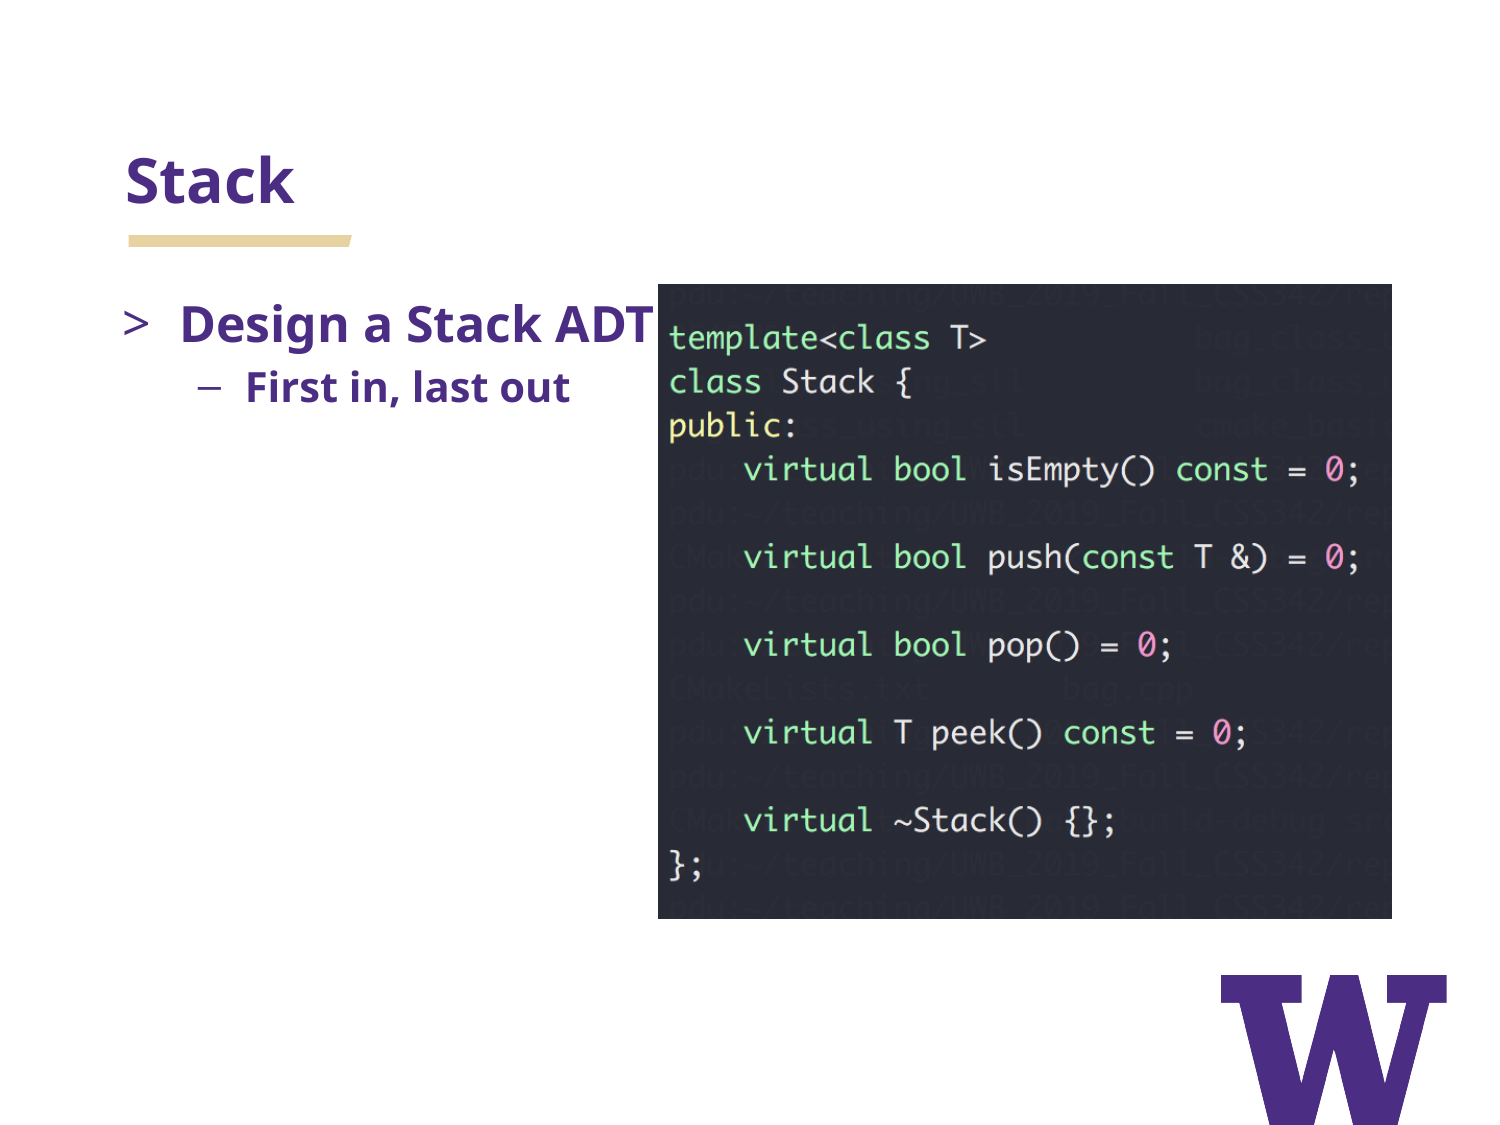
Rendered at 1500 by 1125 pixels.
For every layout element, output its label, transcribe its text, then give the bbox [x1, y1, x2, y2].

list Design a Stack ADT First in, last out [108, 284, 1453, 944]
picture [1221, 975, 1447, 1125]
title Stack [110, 60, 1453, 224]
picture [658, 284, 1393, 919]
picture [128, 235, 352, 247]
